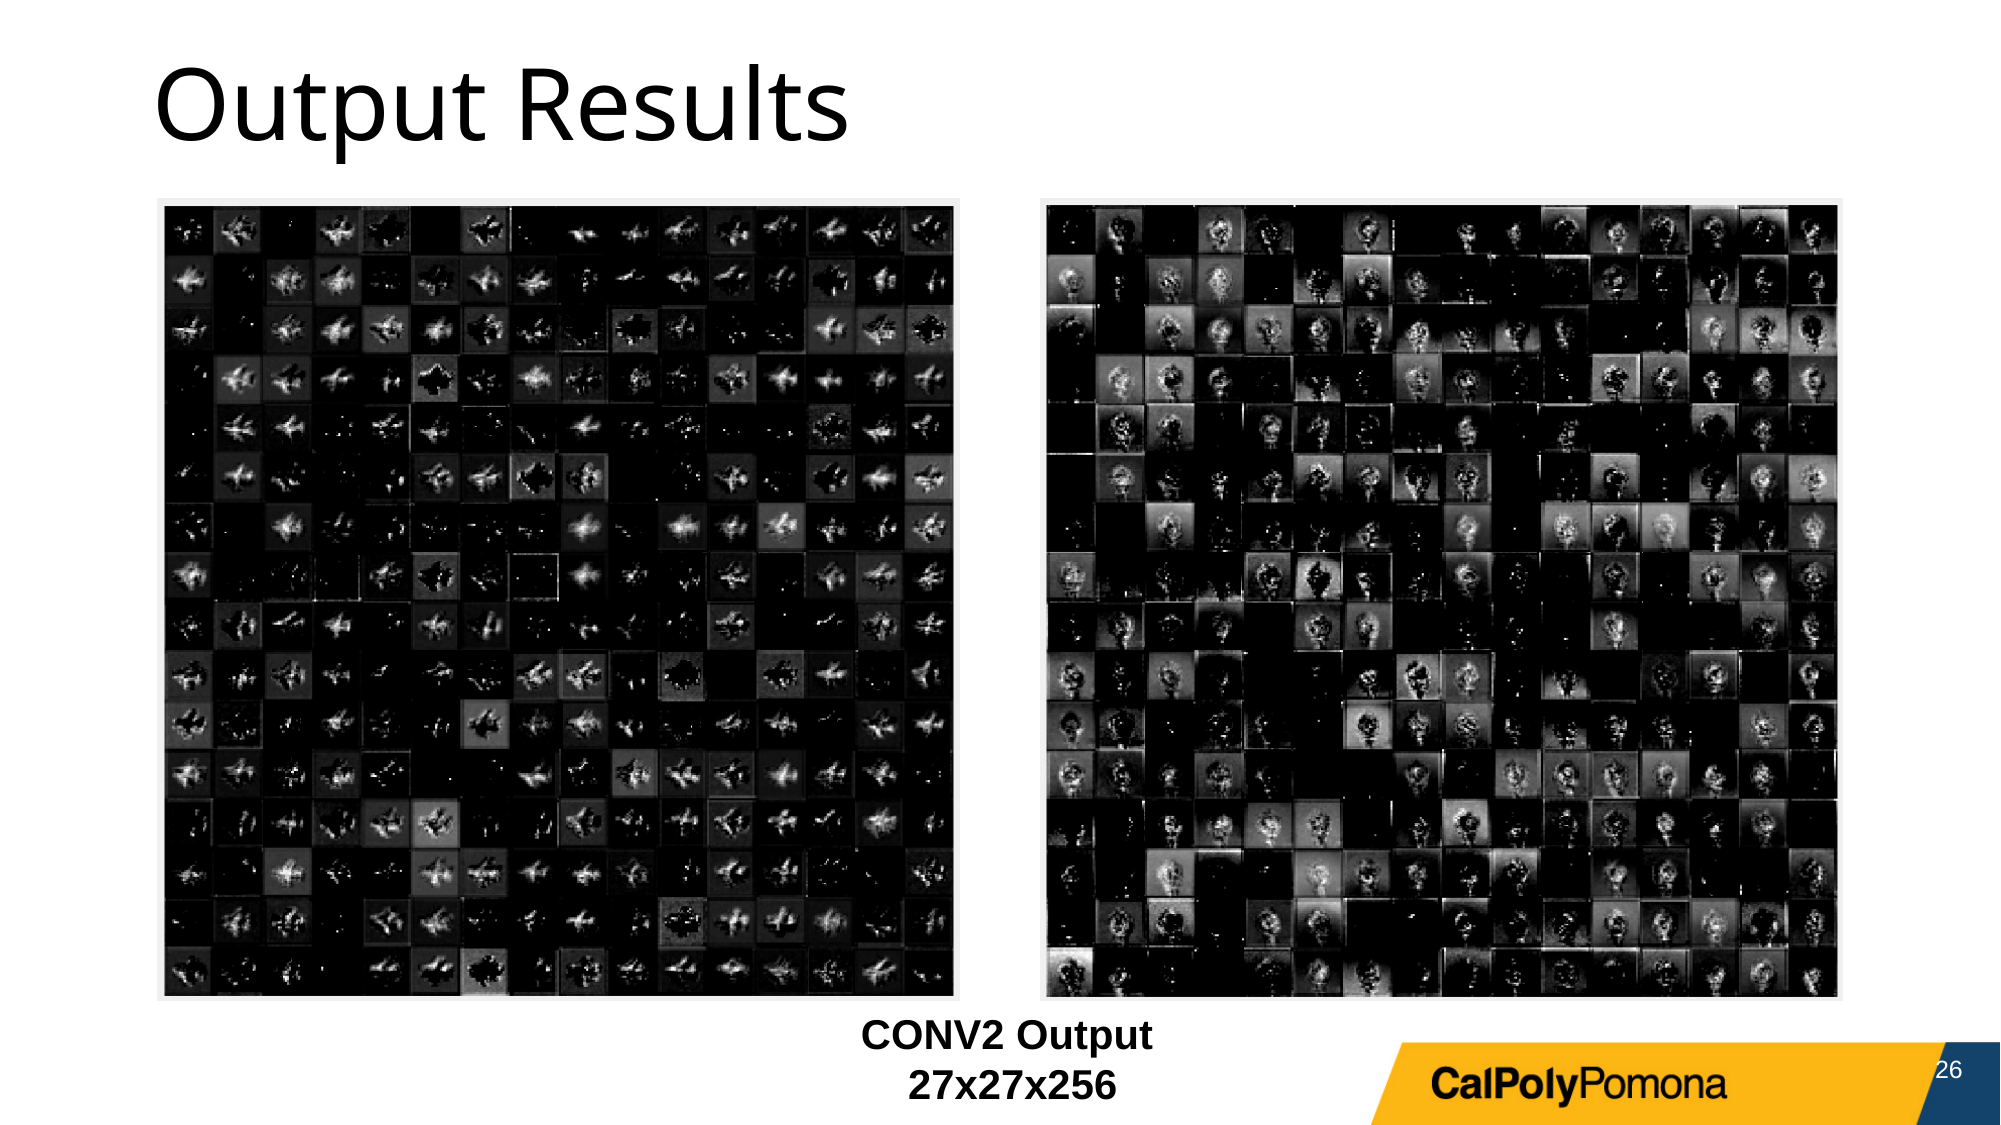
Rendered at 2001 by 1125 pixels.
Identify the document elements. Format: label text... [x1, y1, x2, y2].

picture [1039, 198, 1843, 1001]
picture [157, 198, 960, 1001]
title Output Results [137, 0, 1863, 218]
text_box CONV2 Output 27x27x256 [646, 1000, 1379, 1125]
slide_number 26 [1896, 1038, 1978, 1099]
picture [1379, 1042, 2000, 1125]
